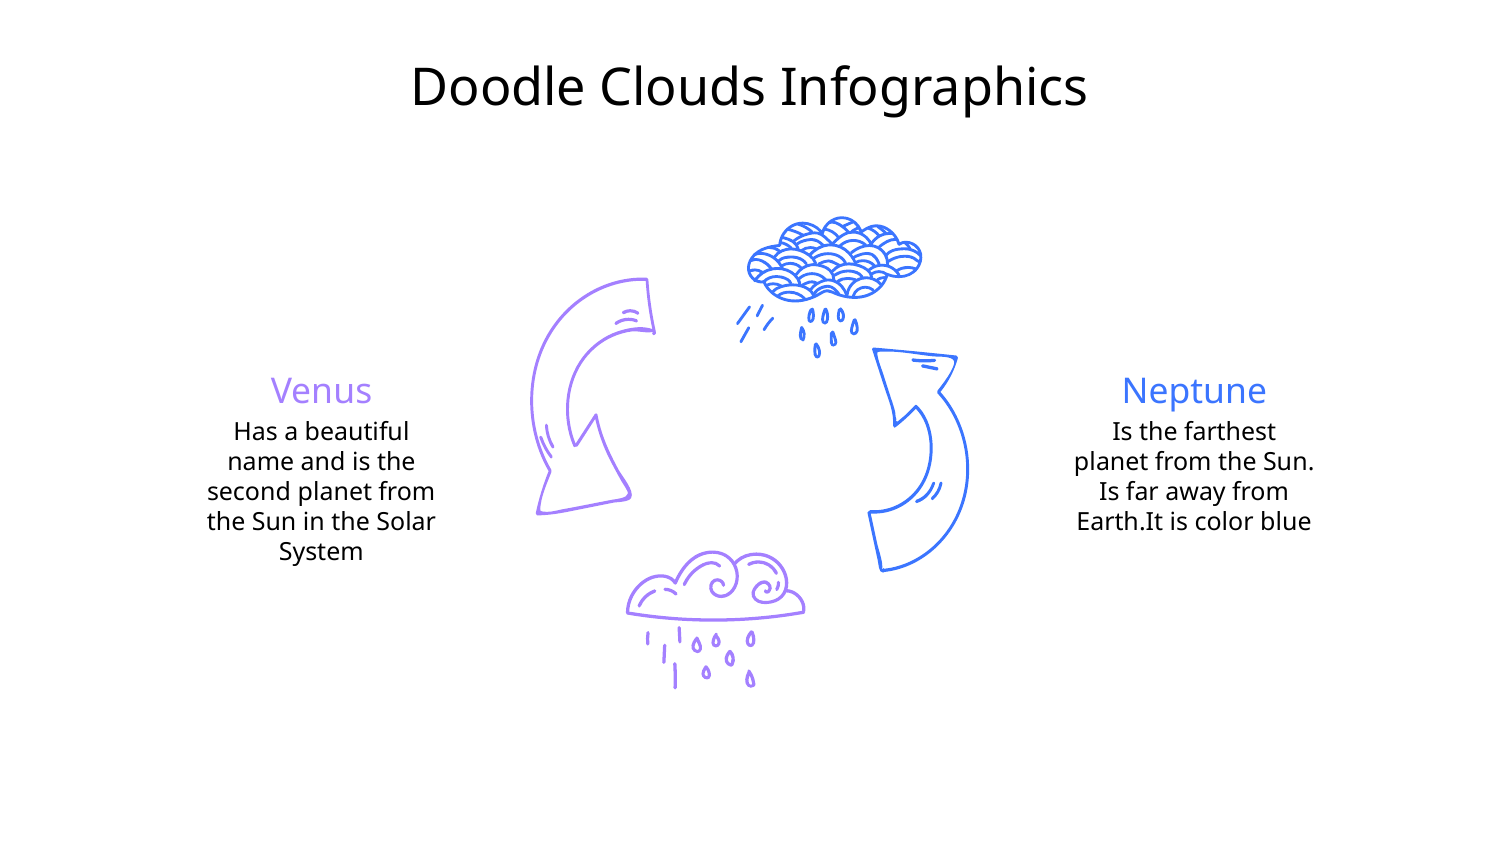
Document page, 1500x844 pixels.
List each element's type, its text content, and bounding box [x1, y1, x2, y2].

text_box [735, 215, 1332, 573]
title Doodle Clouds Infographics [67, 38, 1433, 133]
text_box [184, 277, 807, 690]
